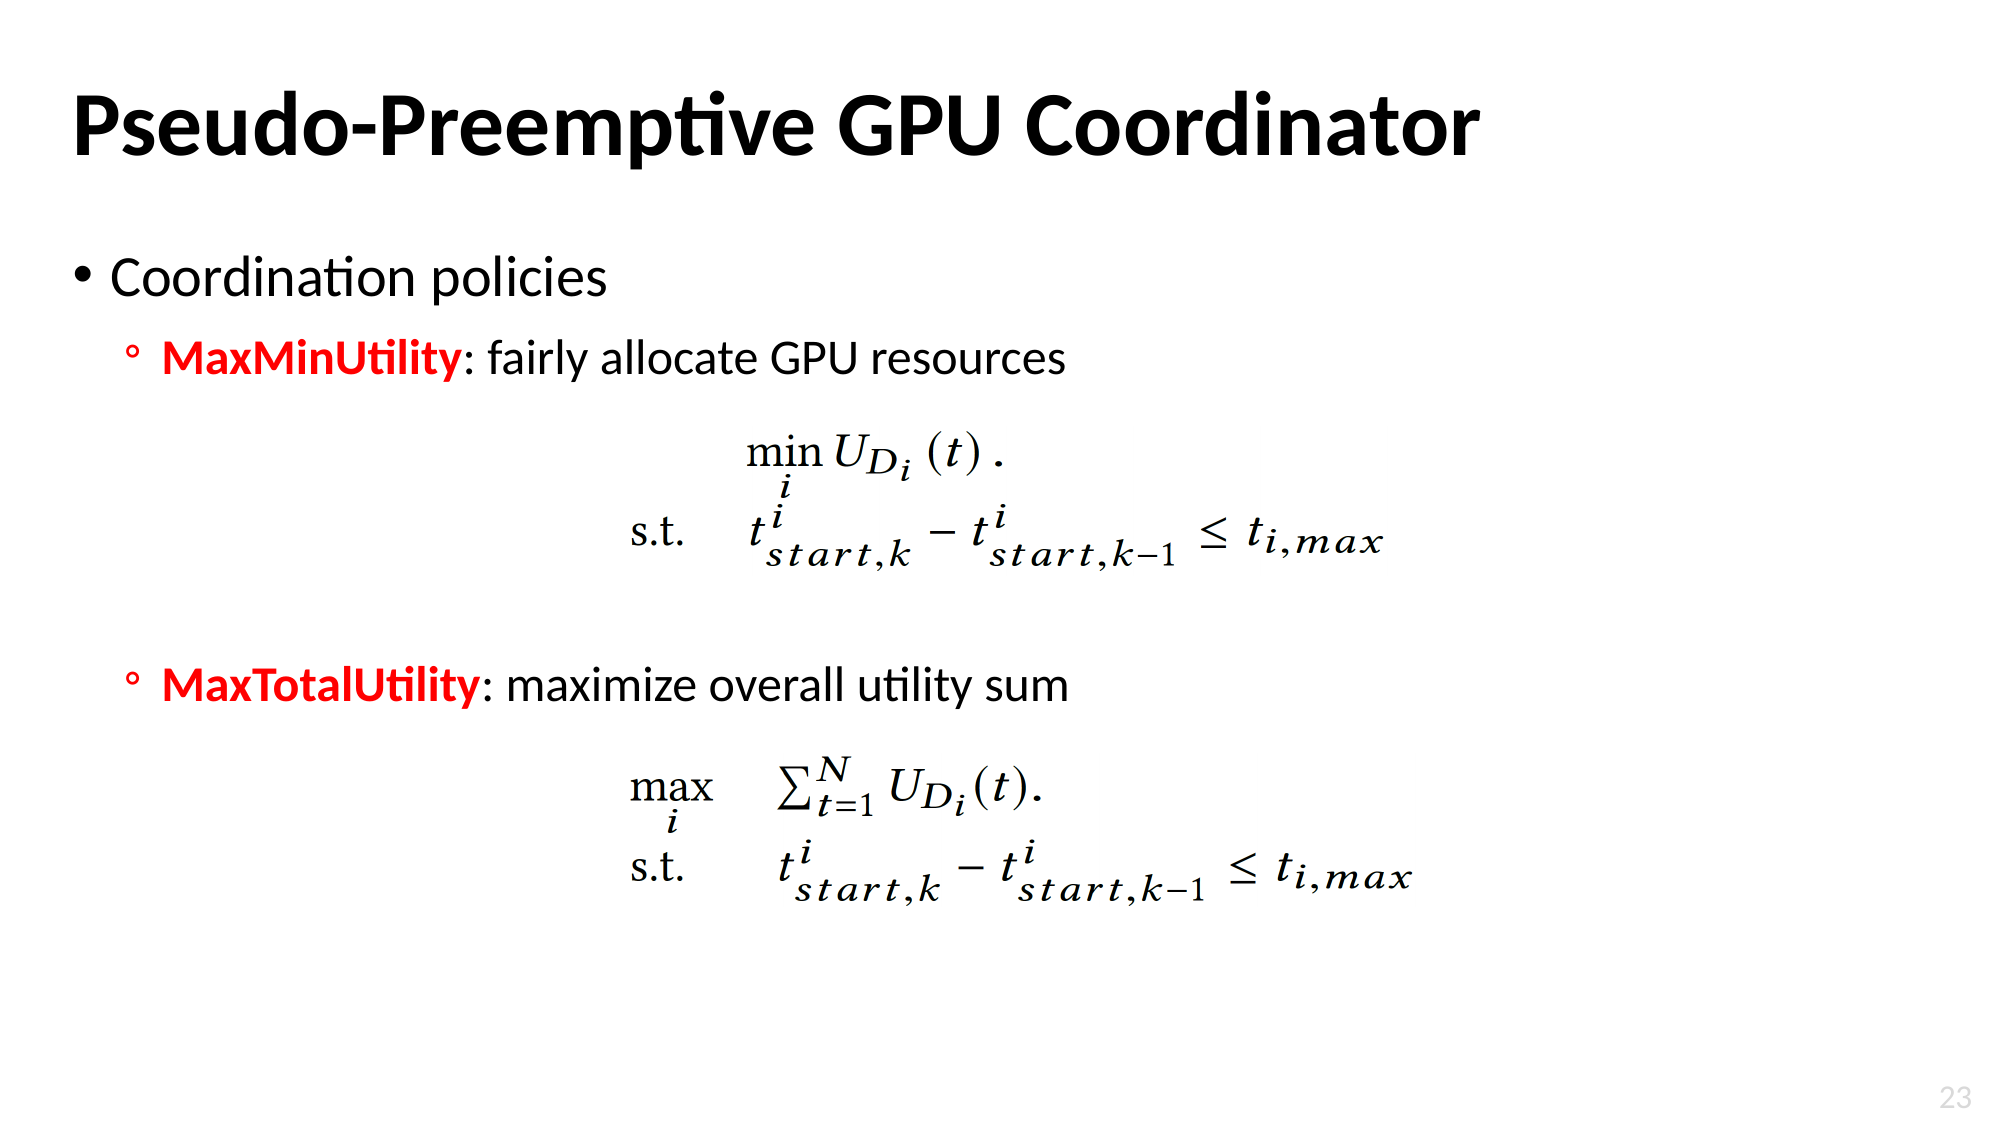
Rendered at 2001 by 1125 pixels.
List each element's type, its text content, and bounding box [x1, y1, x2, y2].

title Pseudo-Preemptive GPU Coordinator [57, 60, 1957, 174]
list Coordination policies MaxMinUtility: fairly allocate GPU resources MaxTotalUtility: maximize overall utility sum [57, 224, 1969, 1051]
slide_number 23 [1416, 1065, 1973, 1125]
picture [626, 426, 1388, 576]
picture [625, 753, 1416, 908]
